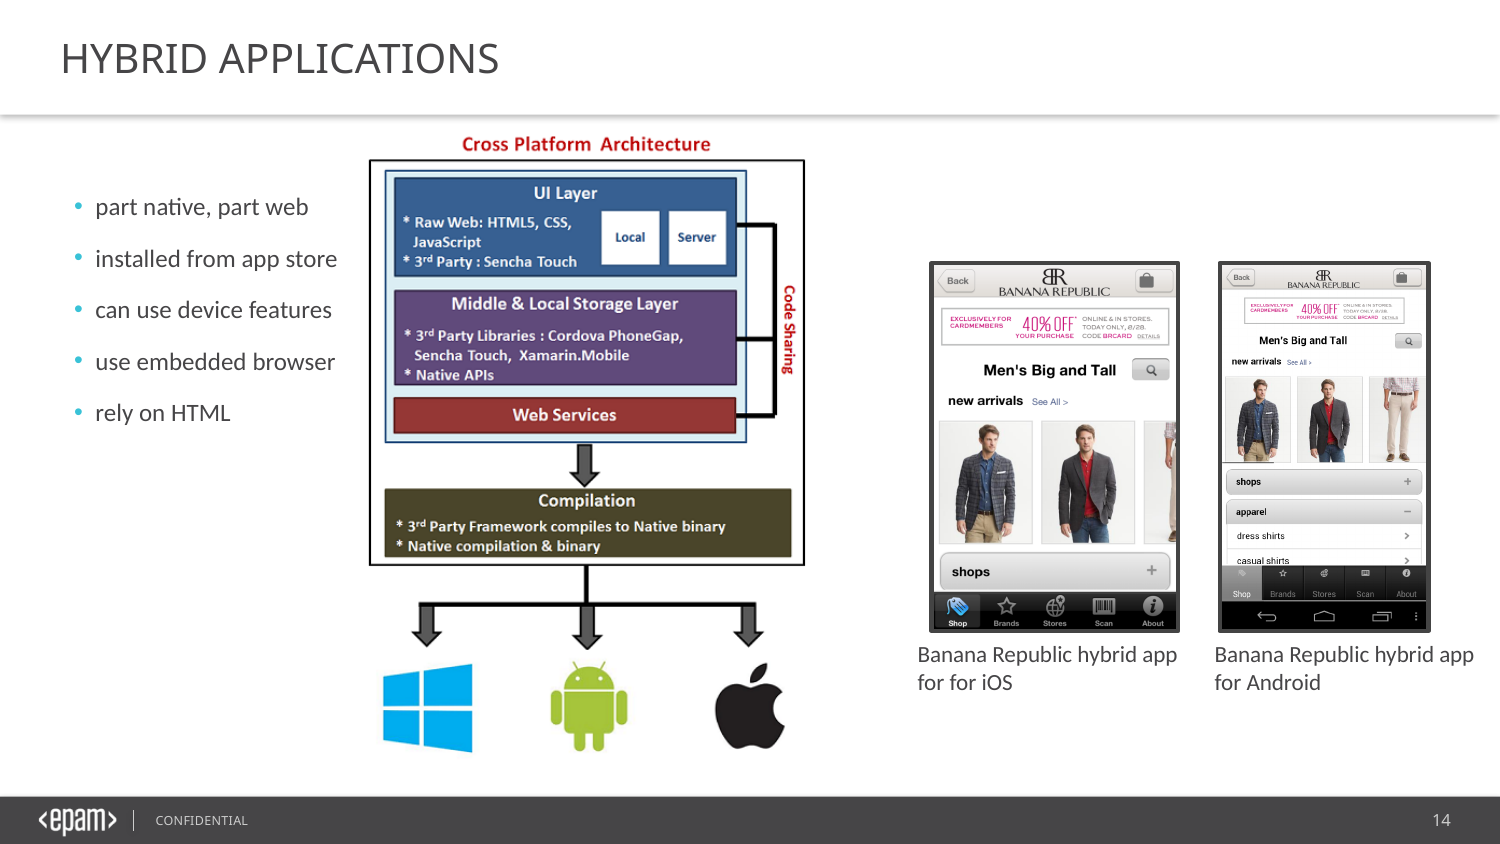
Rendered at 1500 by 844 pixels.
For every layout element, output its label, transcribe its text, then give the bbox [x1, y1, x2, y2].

picture [38, 808, 117, 837]
list part native, part web installed from app store can use device features use embedded browser rely on HTML [59, 177, 350, 740]
list HYBRID APPLICATIONS [0, 0, 1500, 115]
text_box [906, 264, 1500, 701]
picture [355, 129, 818, 765]
